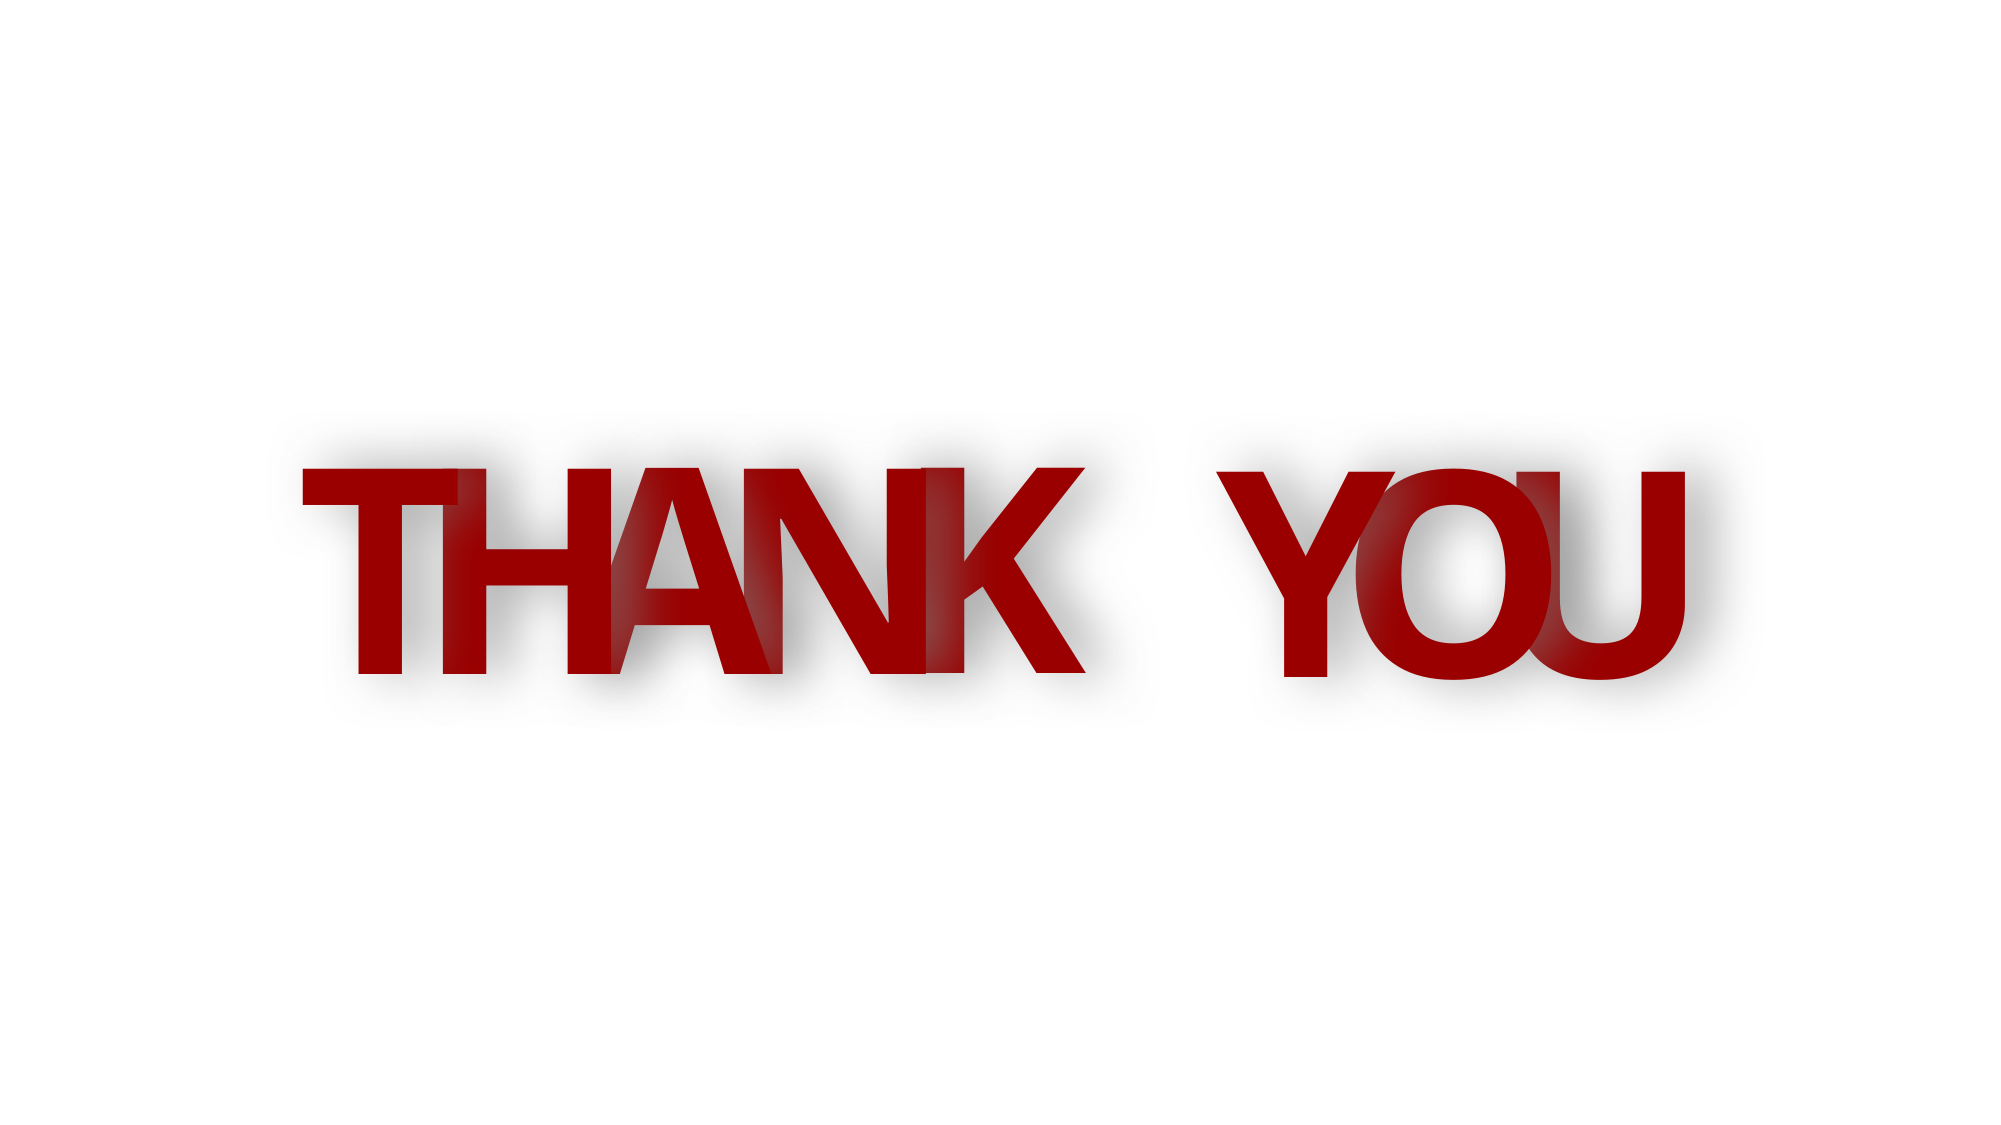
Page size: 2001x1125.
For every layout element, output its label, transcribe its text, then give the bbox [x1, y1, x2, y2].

text_box O [1494, 382, 1565, 743]
text_box A [696, 379, 799, 740]
text_box U [1618, 382, 1718, 743]
text_box T [282, 379, 523, 740]
text_box K [995, 378, 1121, 739]
text_box H [575, 379, 643, 740]
text_box N [852, 379, 944, 740]
text_box Y [1201, 382, 1442, 743]
